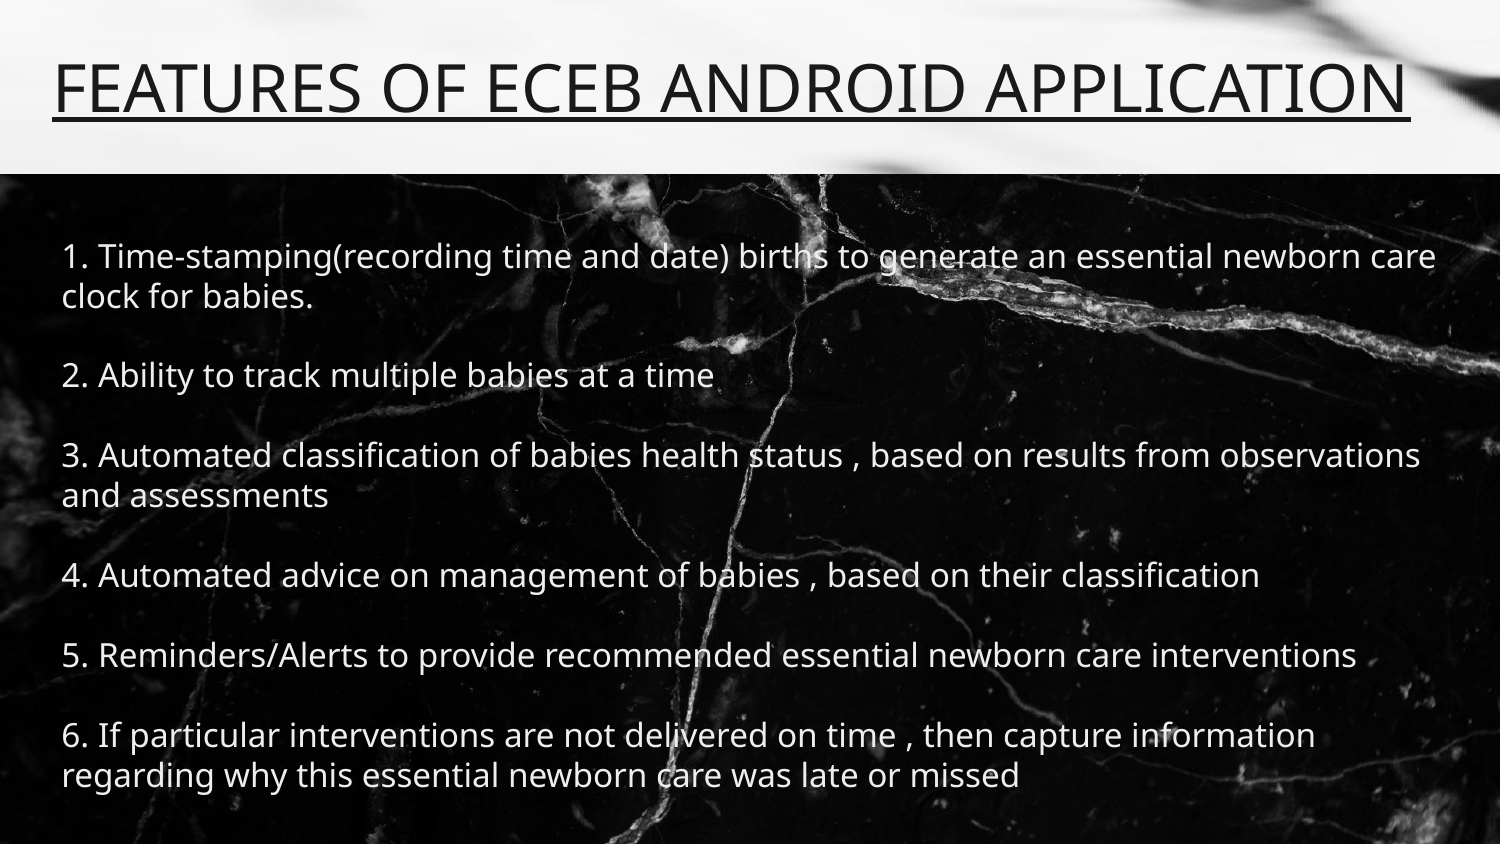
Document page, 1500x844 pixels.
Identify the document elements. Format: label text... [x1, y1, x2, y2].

subtitle 1. Time-stamping(recording time and date) births to generate an essential newborn care clock for babies. 2. Ability to track multiple babies at a time 3. Automated classification of babies health status , based on results from observations and assessments 4. Automated advice on management of babies , based on their classification 5. Reminders/Alerts to provide recommended essential newborn care interventions 6. If particular interventions are not delivered on time , then capture information regarding why this essential newborn care was late or missed [46, 219, 1481, 346]
picture [0, 0, 1500, 844]
